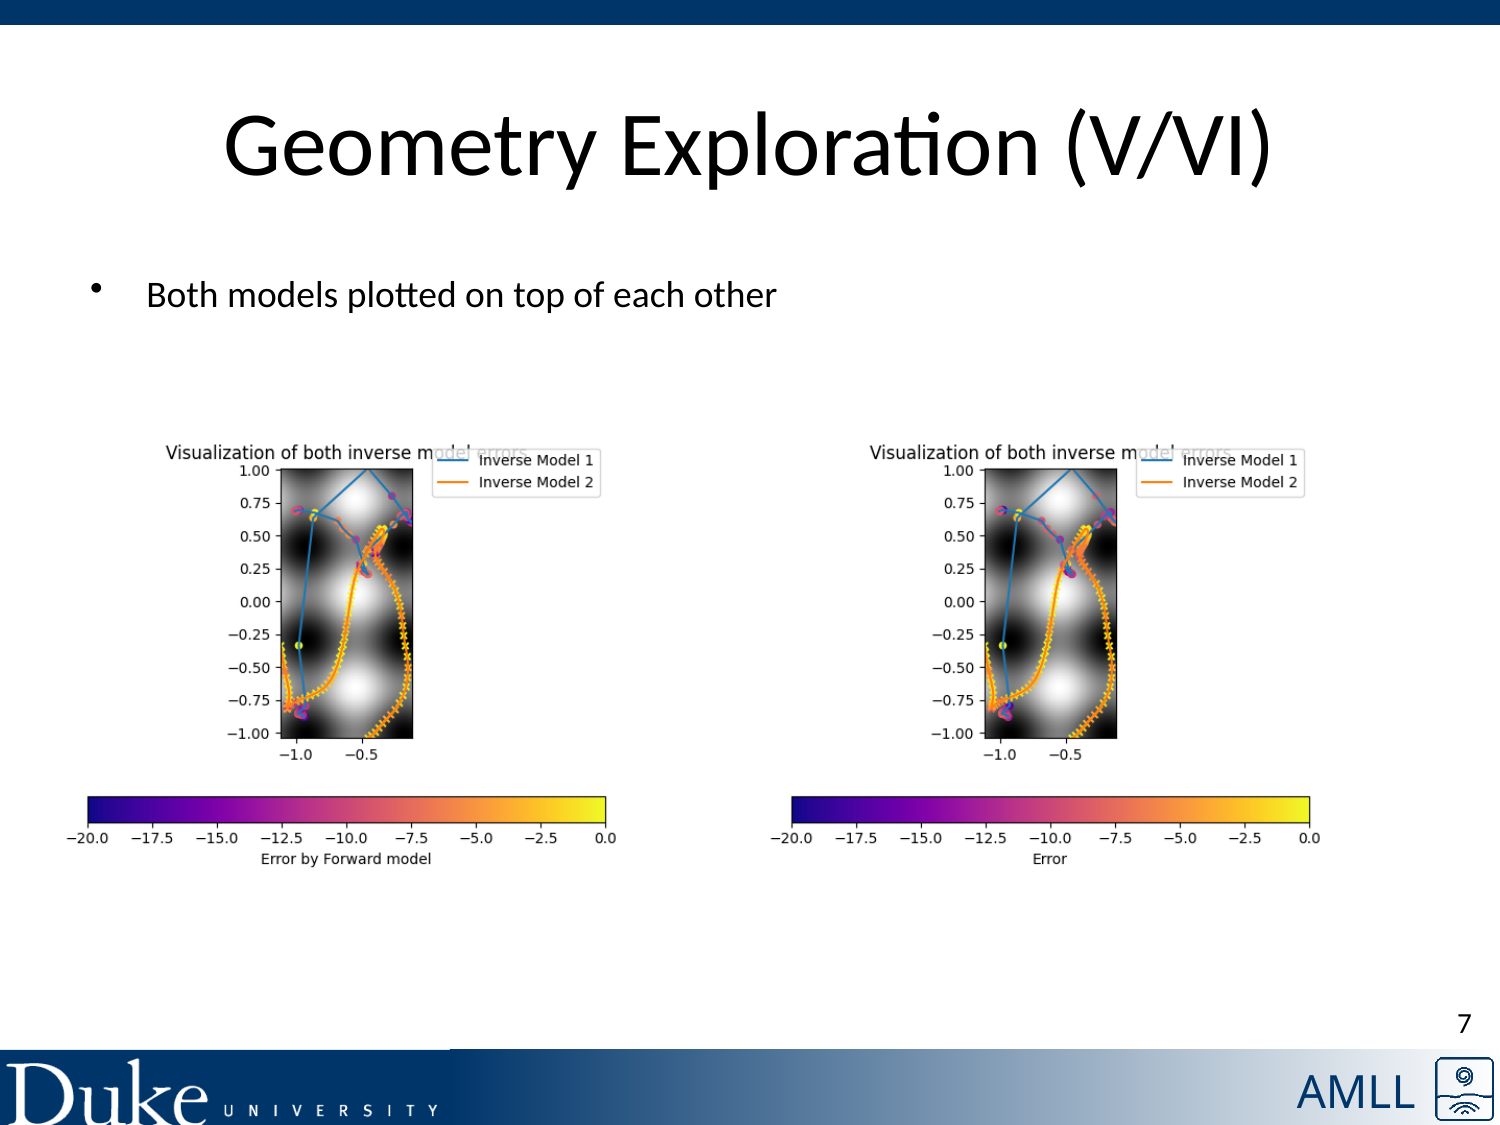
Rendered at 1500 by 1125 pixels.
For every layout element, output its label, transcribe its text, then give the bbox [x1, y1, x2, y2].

picture [1435, 1057, 1494, 1121]
list Both models plotted on top of each other [75, 262, 1446, 1005]
picture [0, 1048, 963, 1125]
title Geometry Exploration (V/VI) [75, 45, 1425, 233]
picture [708, 408, 1376, 909]
picture [4, 408, 672, 909]
slide_number 7 [1412, 997, 1500, 1049]
